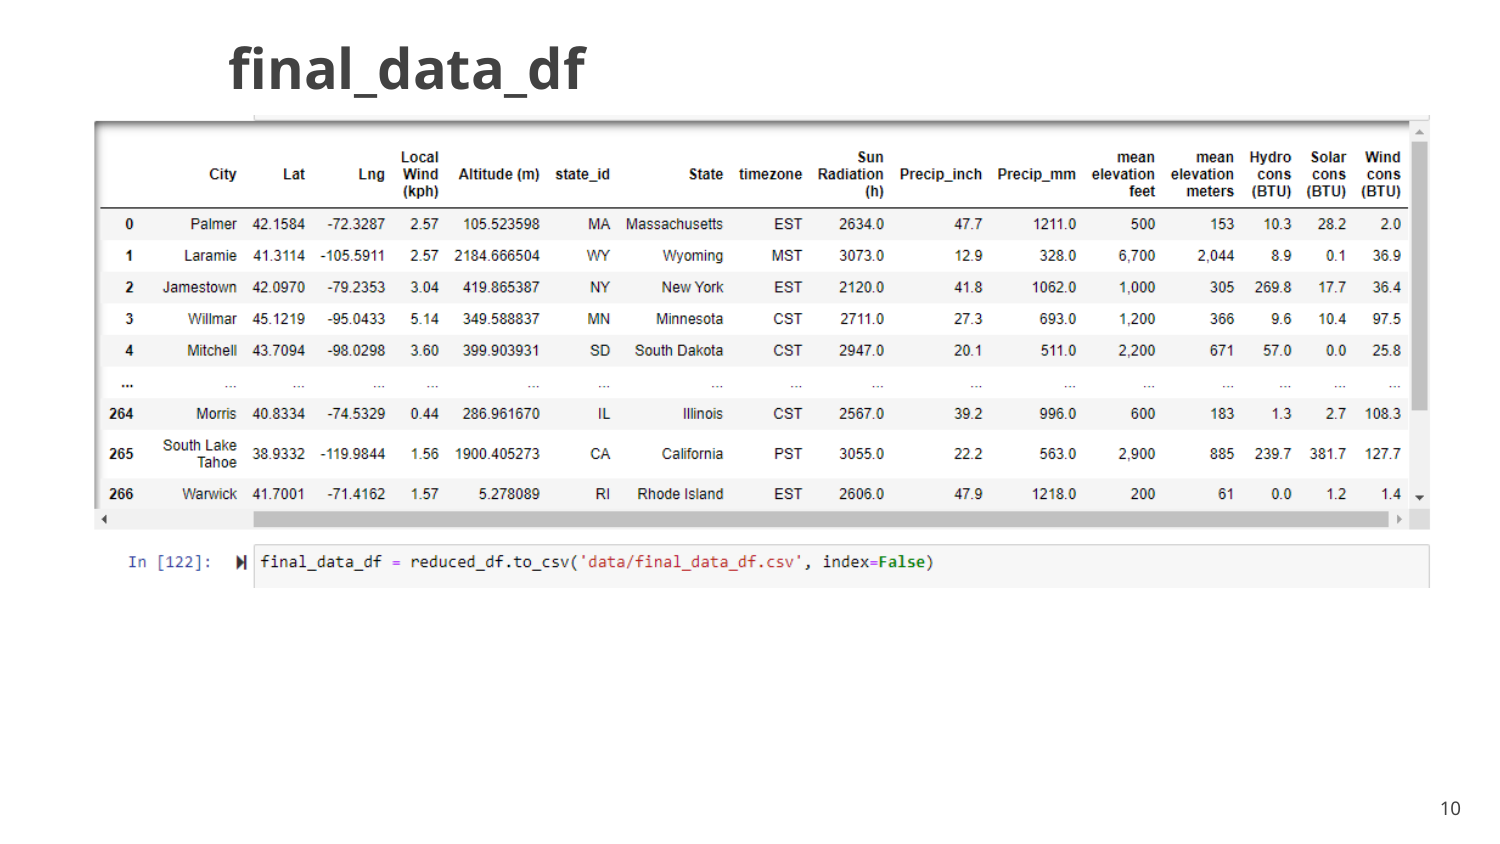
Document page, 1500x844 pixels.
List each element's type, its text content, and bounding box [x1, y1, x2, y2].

picture [92, 115, 1441, 589]
title final_data_df [213, 18, 999, 113]
slide_number 10 [1386, 777, 1477, 842]
